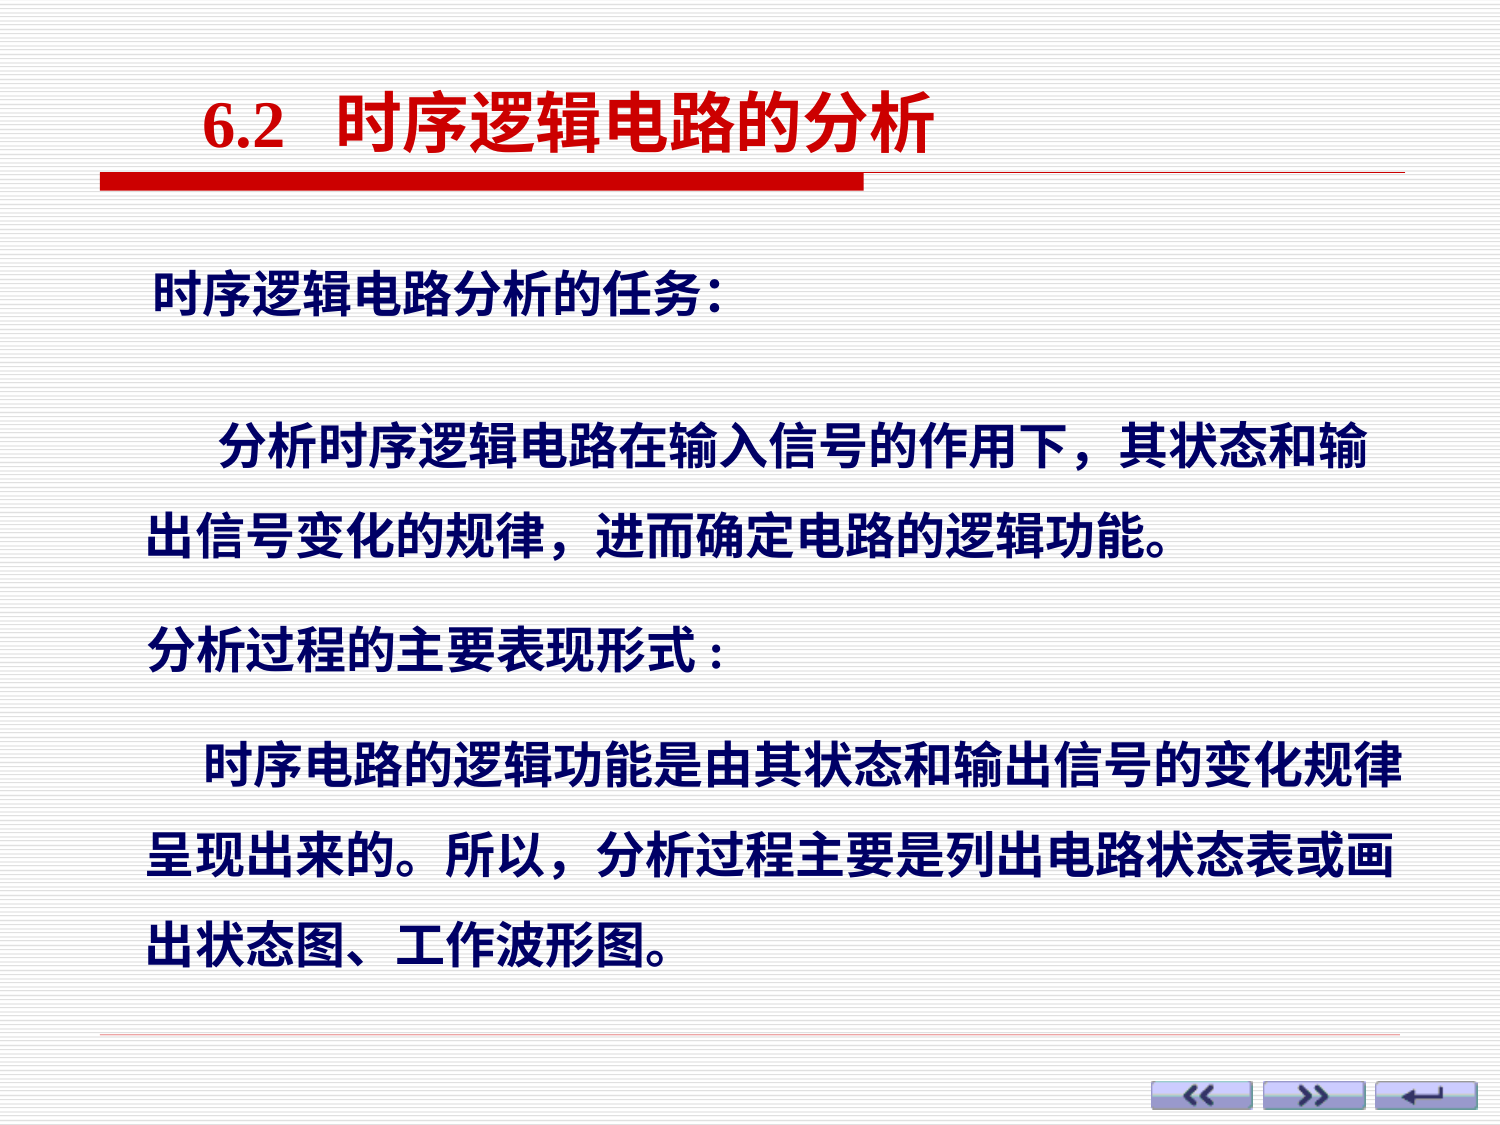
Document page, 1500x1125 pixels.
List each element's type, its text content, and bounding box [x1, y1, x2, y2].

text_box 分析时序逻辑电路在输入信号的作用下，其状态和输出信号变化的规律，进而确定电路的逻辑功能。 [53, 377, 1424, 561]
text_box 6.2 时序逻辑电路的分析 [187, 73, 952, 169]
text_box 时序逻辑电路分析的任务： [137, 255, 1012, 357]
text_box 分析过程的主要表现形式: [131, 610, 740, 686]
text_box 时序电路的逻辑功能是由其状态和输出信号的变化规律呈现出来的。所以，分析过程主要是列出电路状态表或画出状态图、工作波形图。 [53, 696, 1424, 974]
picture [0, 0, 1500, 1125]
